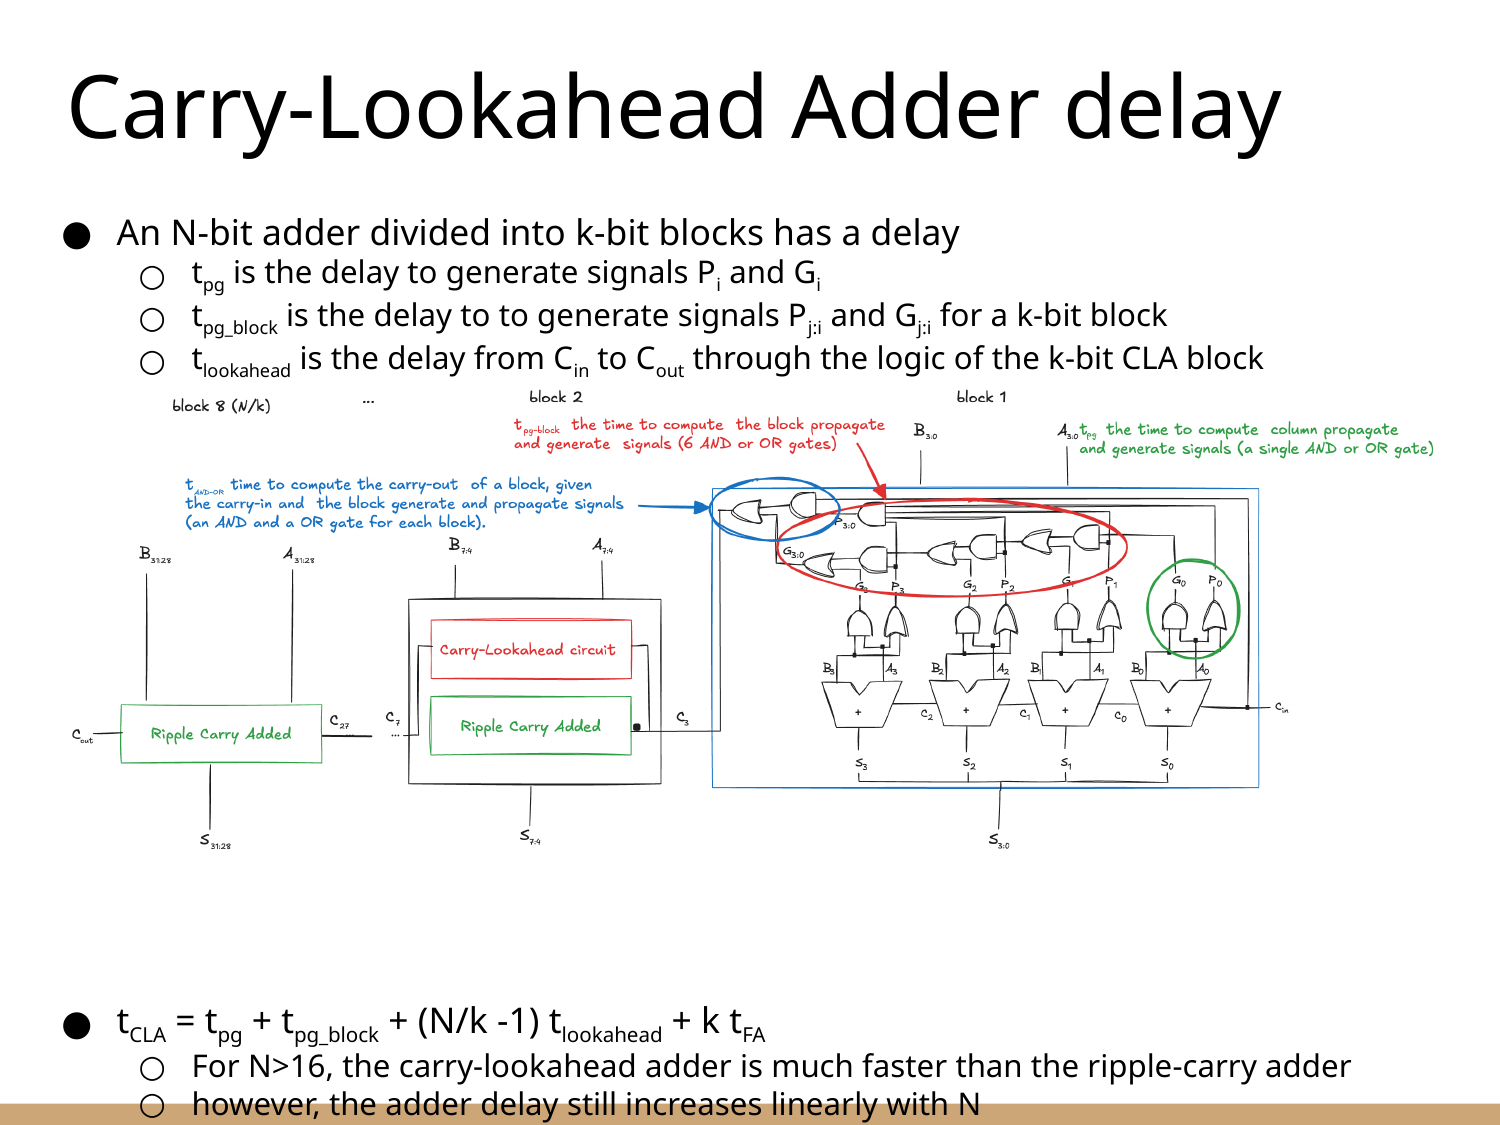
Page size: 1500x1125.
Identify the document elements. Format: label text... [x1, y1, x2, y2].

picture [62, 379, 1443, 861]
title Carry-Lookahead Adder delay [51, 69, 1449, 172]
list An N-bit adder divided into k-bit blocks has a delay tpg is the delay to generate signals Pi and Gi tpg_block is the delay to to generate signals Pj:i and Gj:i for a k-bit block tlookahead is the delay from Cin to Cout through the logic of the k-bit CLA block tCLA = tpg + tpg_block + (N/k -1) tlookahead + k tFA For N>16, the carry-lookahead adder is much faster than the ripple-carry adder however, the adder delay still increases linearly with N Faster adders: more hardware, more expensive and power-hungry trade-offs must be considered when choosing an appropriate adder for a design [26, 188, 1449, 1106]
